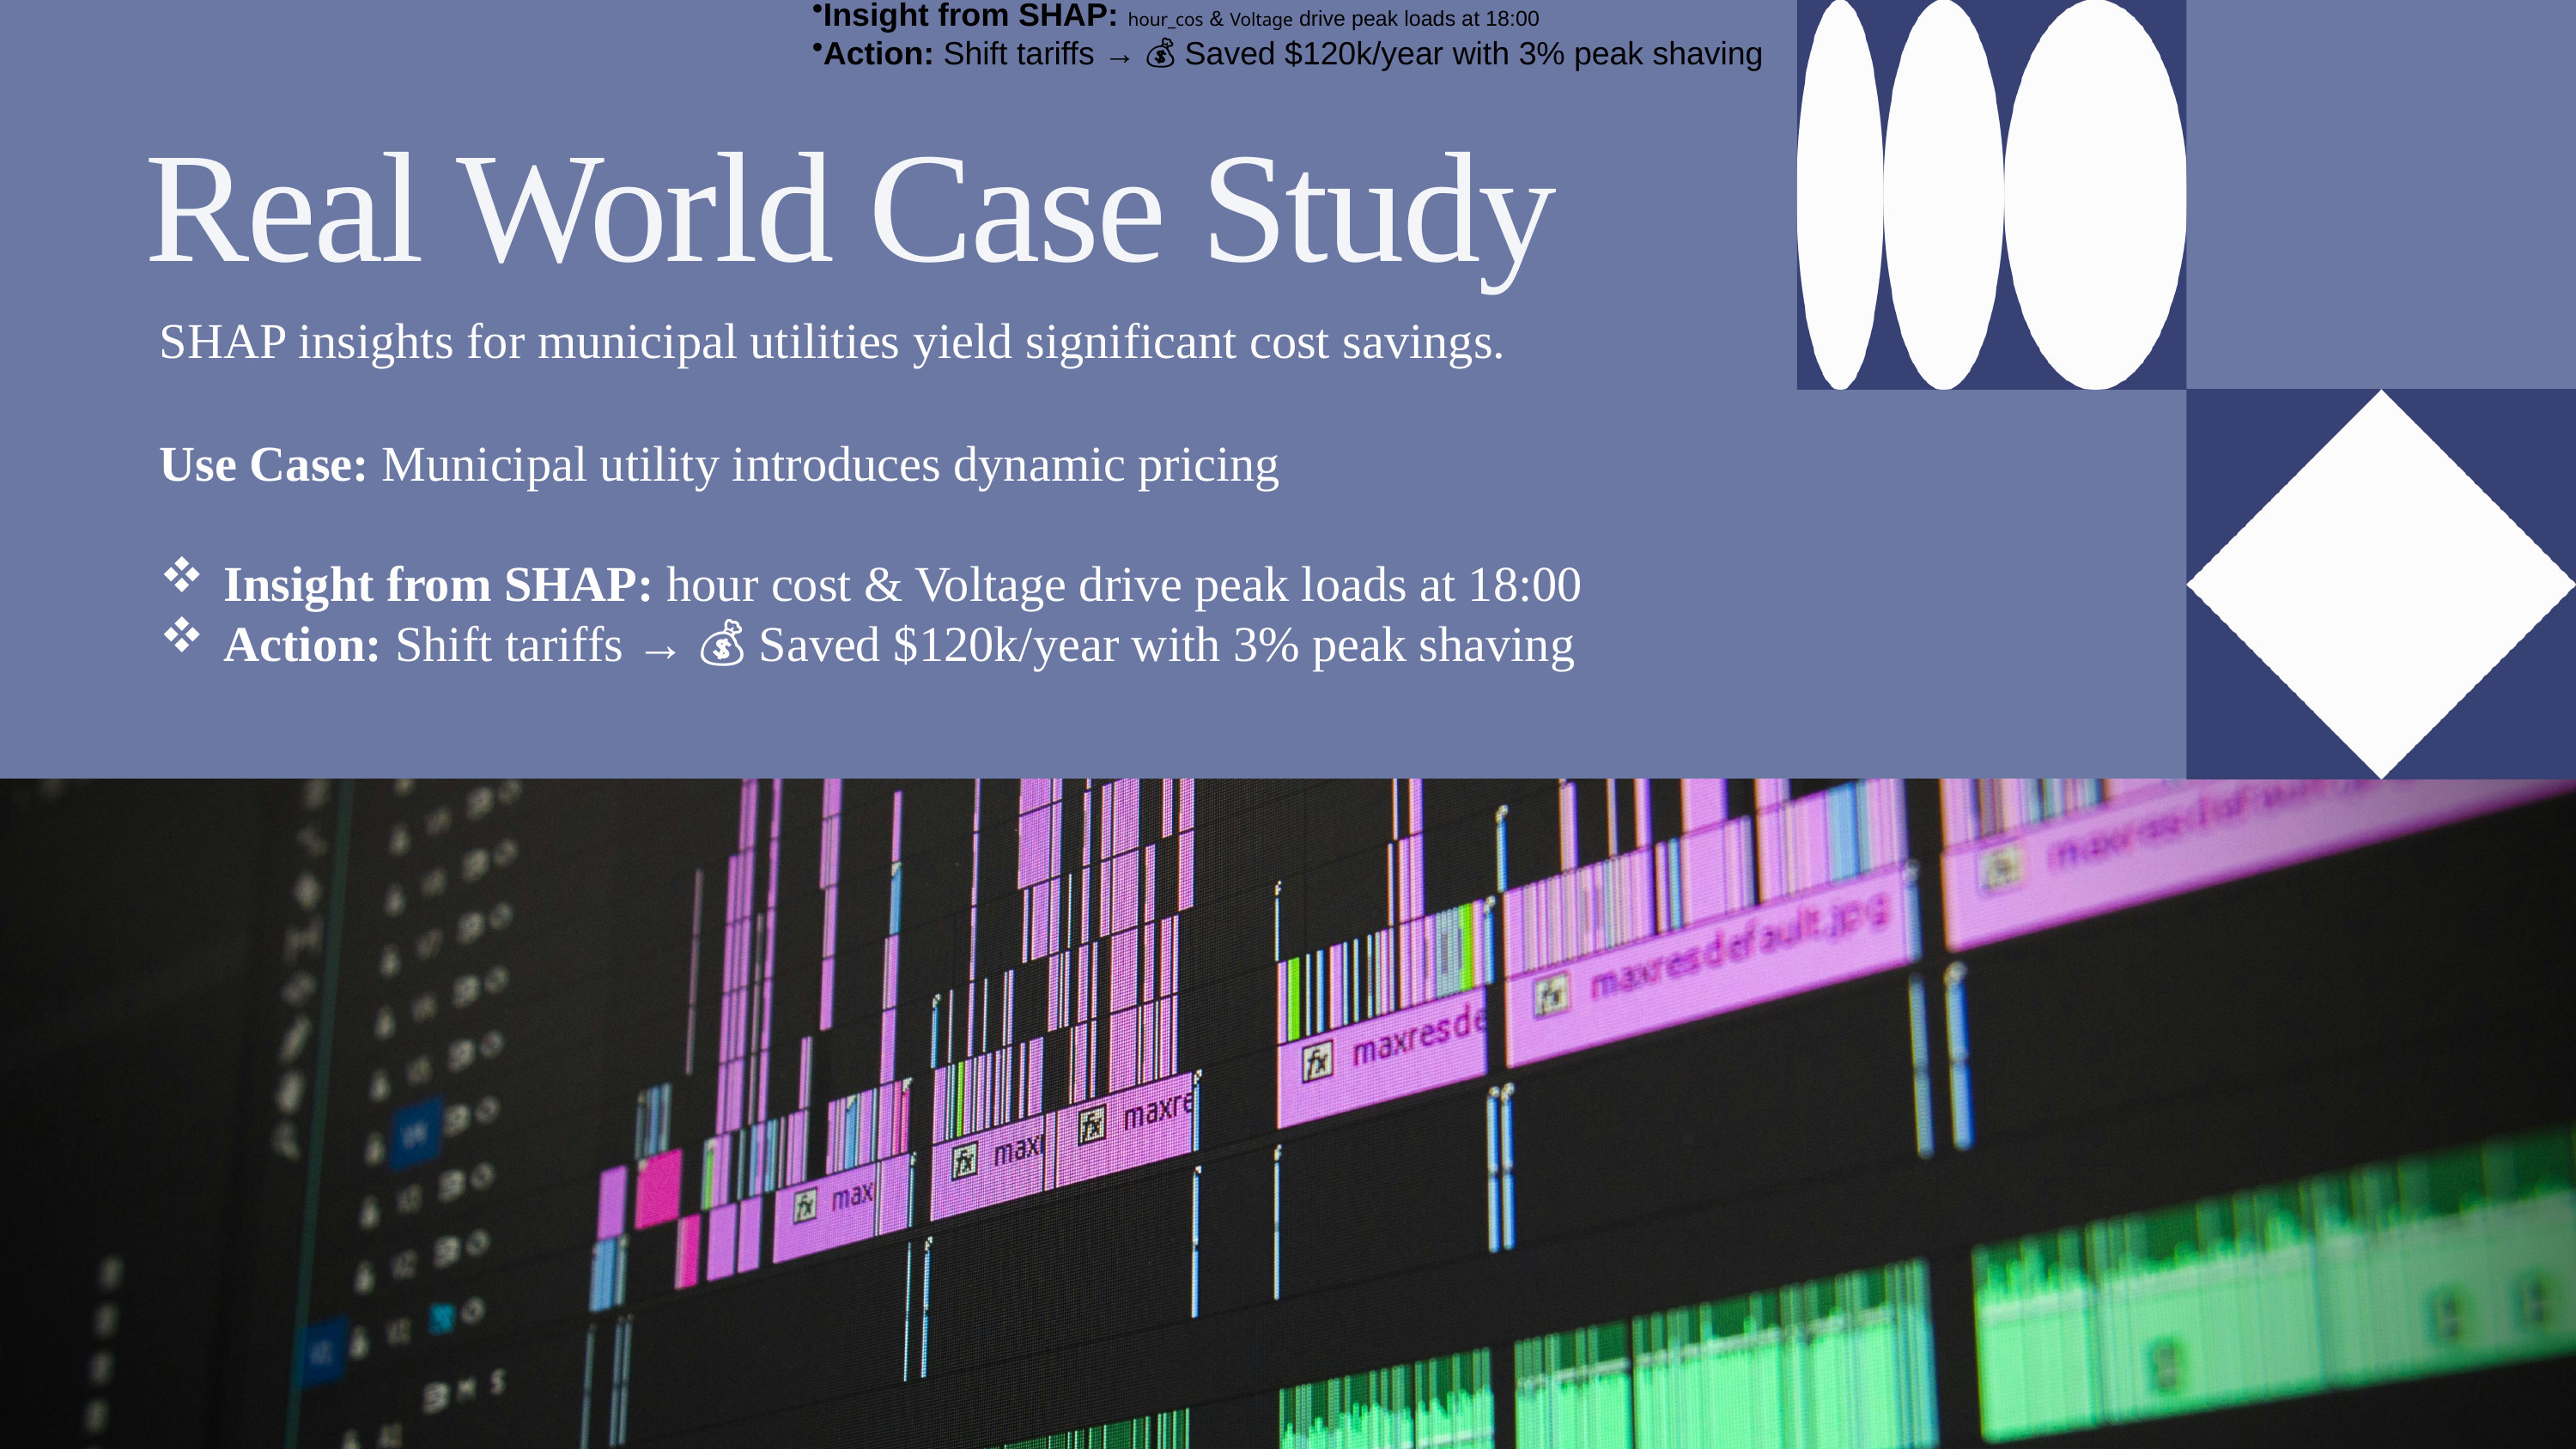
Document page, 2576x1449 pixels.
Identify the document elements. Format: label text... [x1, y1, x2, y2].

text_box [144, 138, 1707, 739]
text_box Use Case: Municipal utility introduces dynamic pricing Insight from SHAP: hour_cos & Voltage drive peak loads at 18:00 Action: Shift tariffs → 💰 Saved $120k/year with 3% peak shaving [799, 0, 1777, 116]
text_box [2186, 389, 2576, 776]
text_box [0, 778, 2576, 1449]
text_box [1796, 0, 2187, 390]
